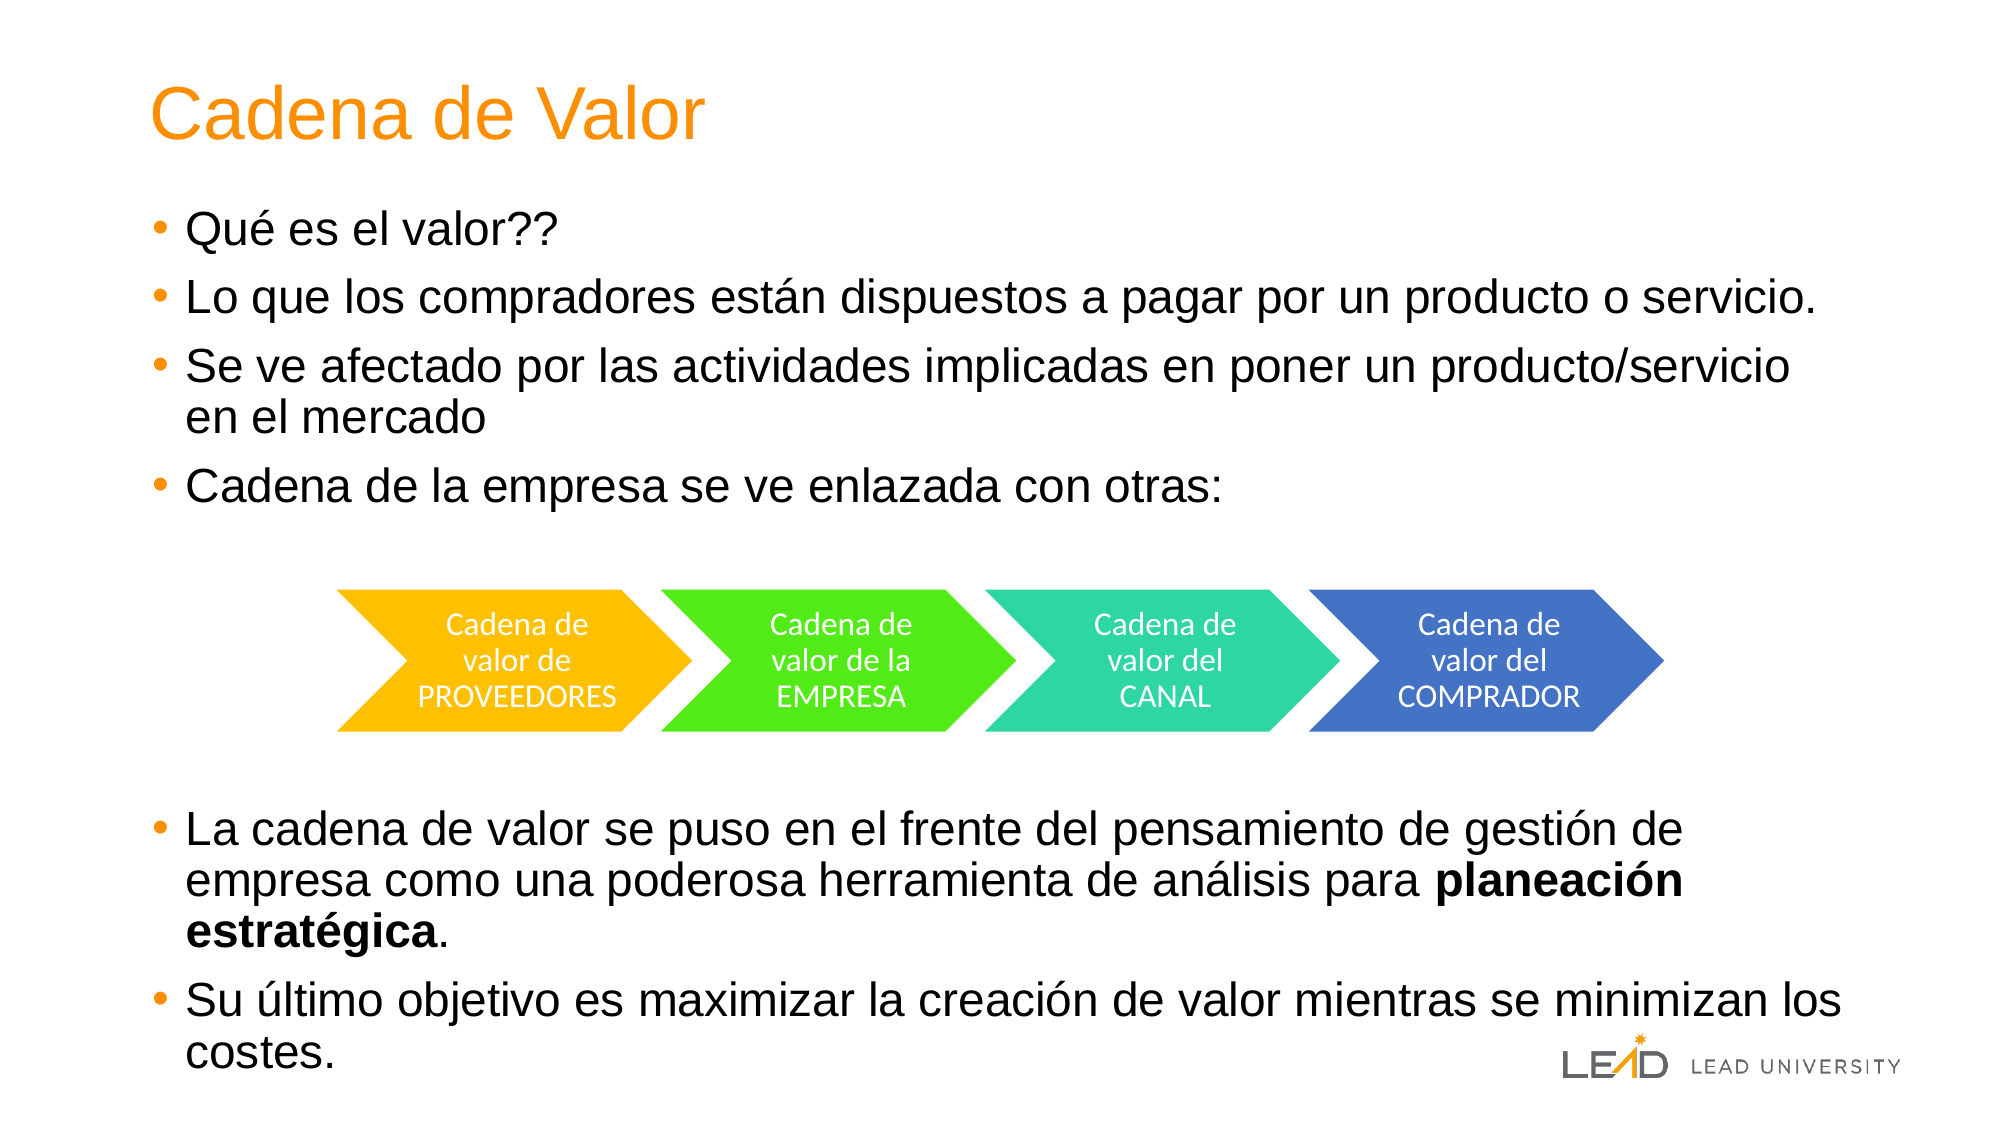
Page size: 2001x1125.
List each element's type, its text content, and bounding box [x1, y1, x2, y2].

list Qué es el valor?? Lo que los compradores están dispuestos a pagar por un producto o servicio. Se ve afectado por las actividades implicadas en poner un producto/servicio en el mercado Cadena de la empresa se ve enlazada con otras: La cadena de valor se puso en el frente del pensamiento de gestión de empresa como una poderosa herramienta de análisis para planeación estratégica. Su último objetivo es maximizar la creación de valor mientras se minimizan los costes. [137, 196, 1863, 1089]
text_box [333, 543, 1667, 778]
title Cadena de Valor [136, 59, 1863, 171]
picture [1863, 1033, 1900, 1078]
